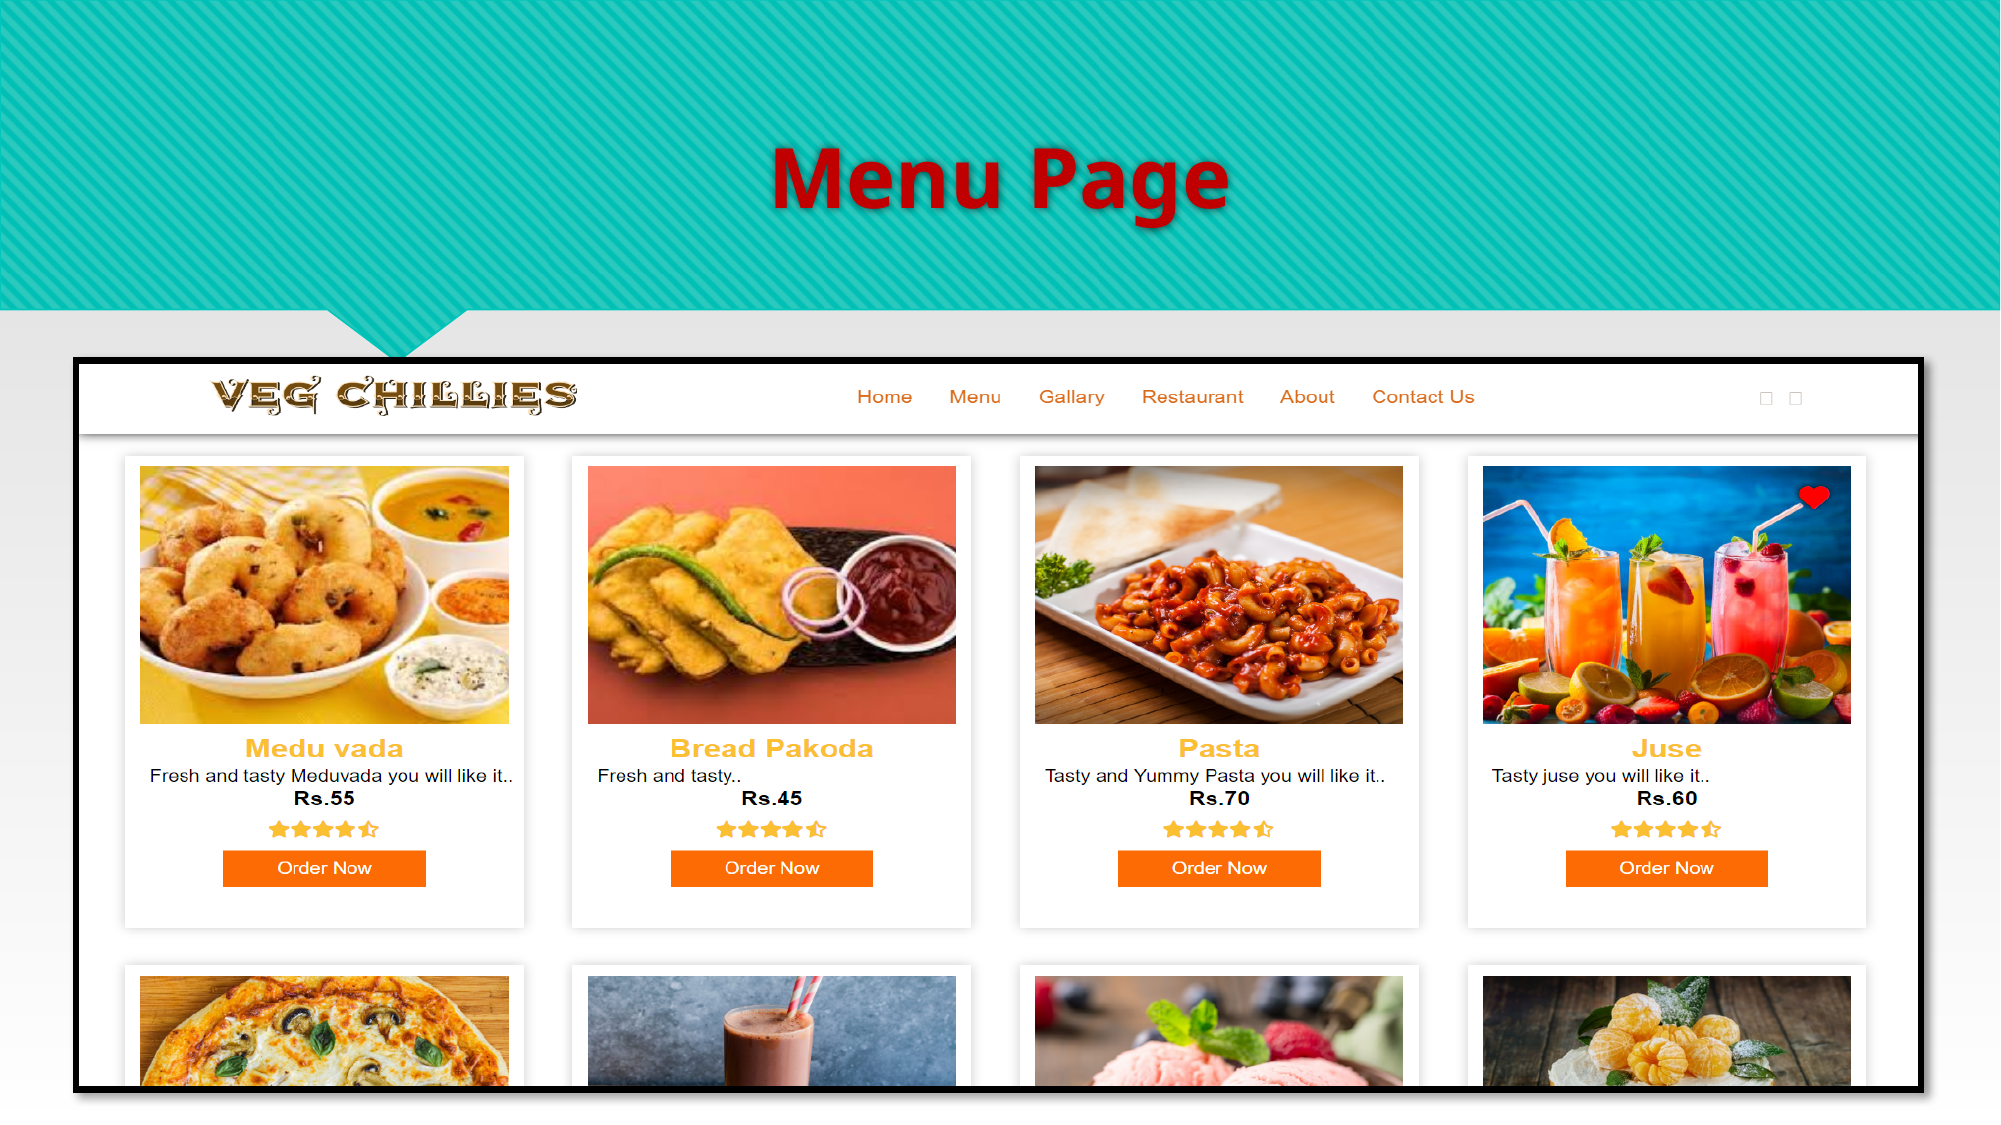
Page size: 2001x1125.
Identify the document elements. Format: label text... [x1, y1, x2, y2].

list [78, 363, 1919, 1087]
title Menu Page [132, 73, 1868, 233]
